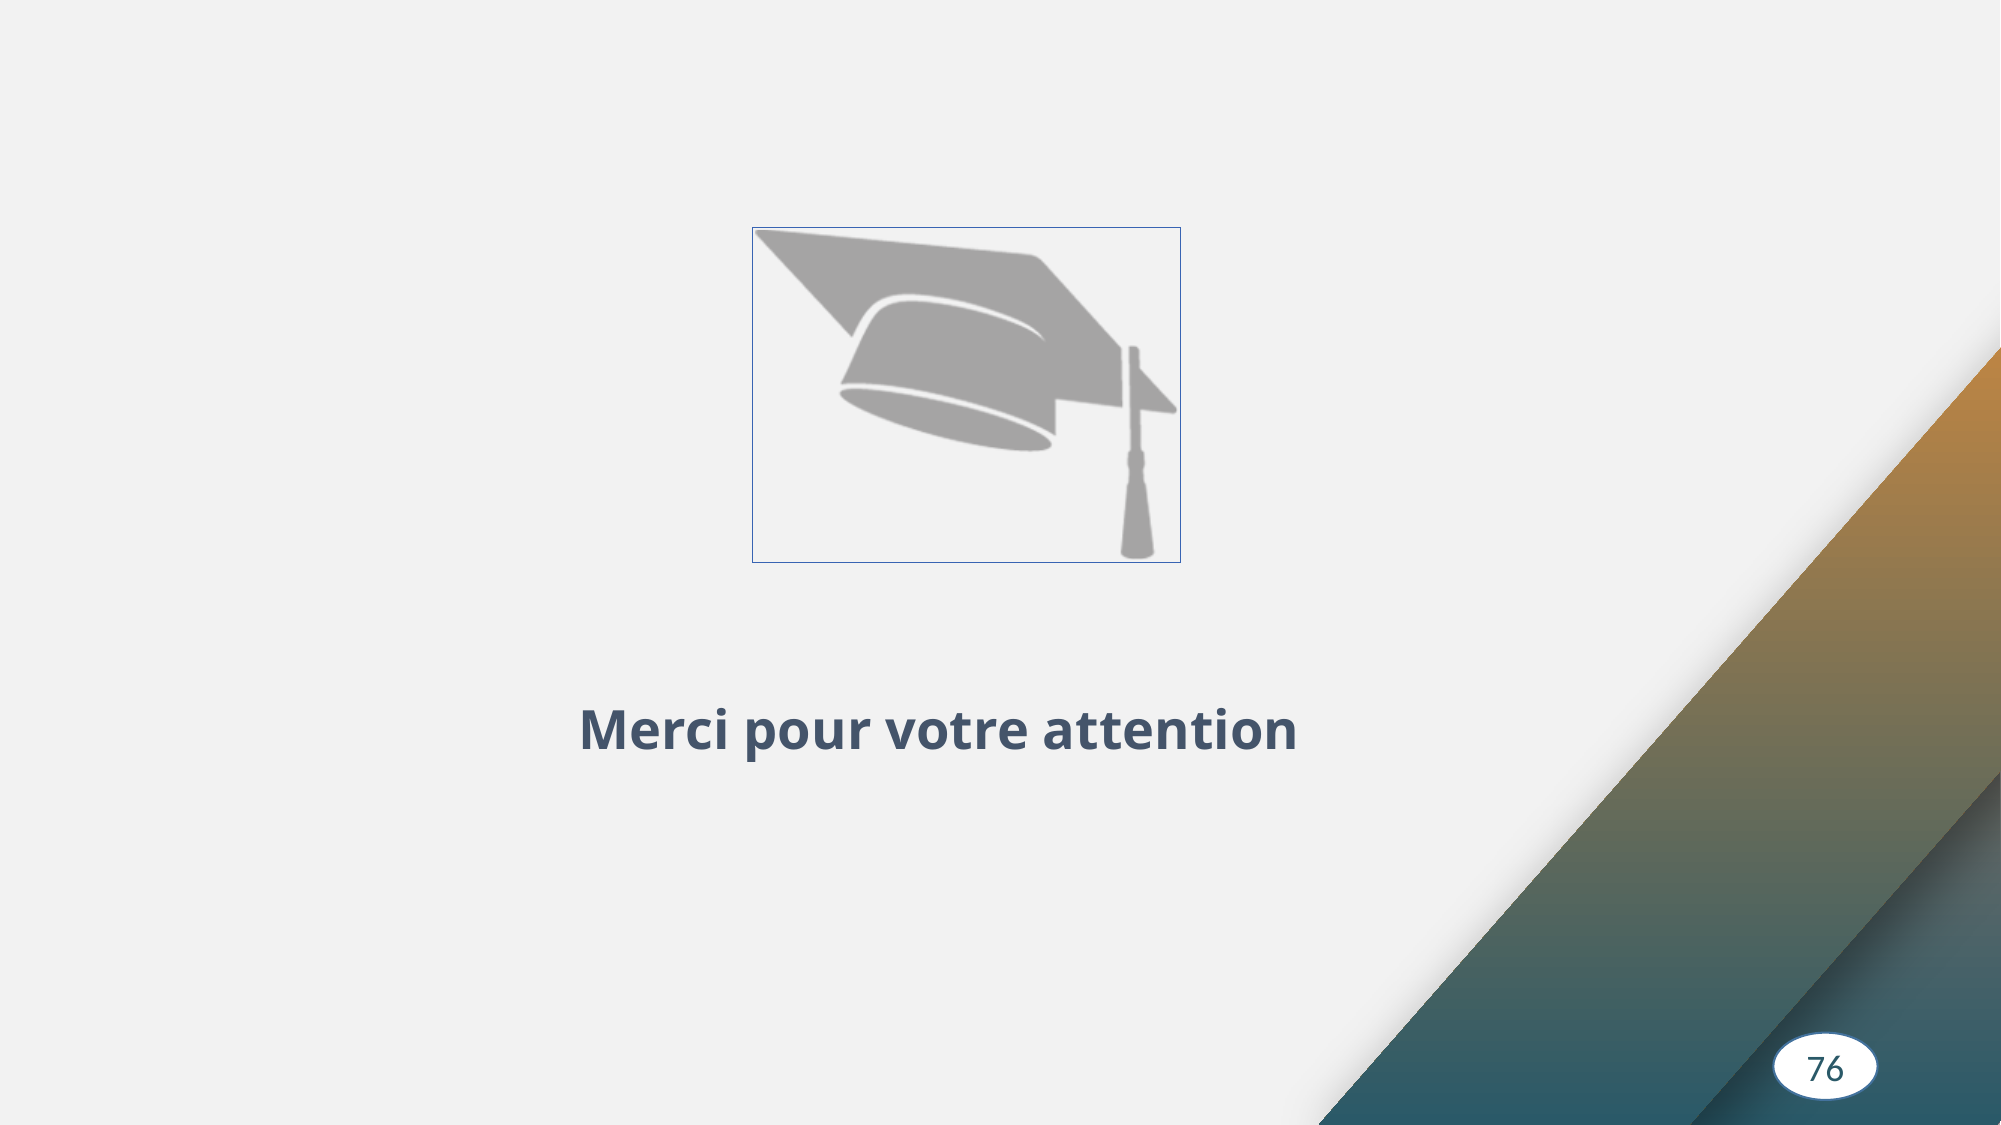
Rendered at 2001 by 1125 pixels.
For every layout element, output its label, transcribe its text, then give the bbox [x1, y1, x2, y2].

text_box [1773, 867, 2000, 1125]
text_box Merci pour votre attention [539, 658, 1339, 772]
text_box [1317, 347, 2000, 1125]
picture [752, 227, 1181, 563]
text_box 76 [1772, 1031, 1879, 1101]
